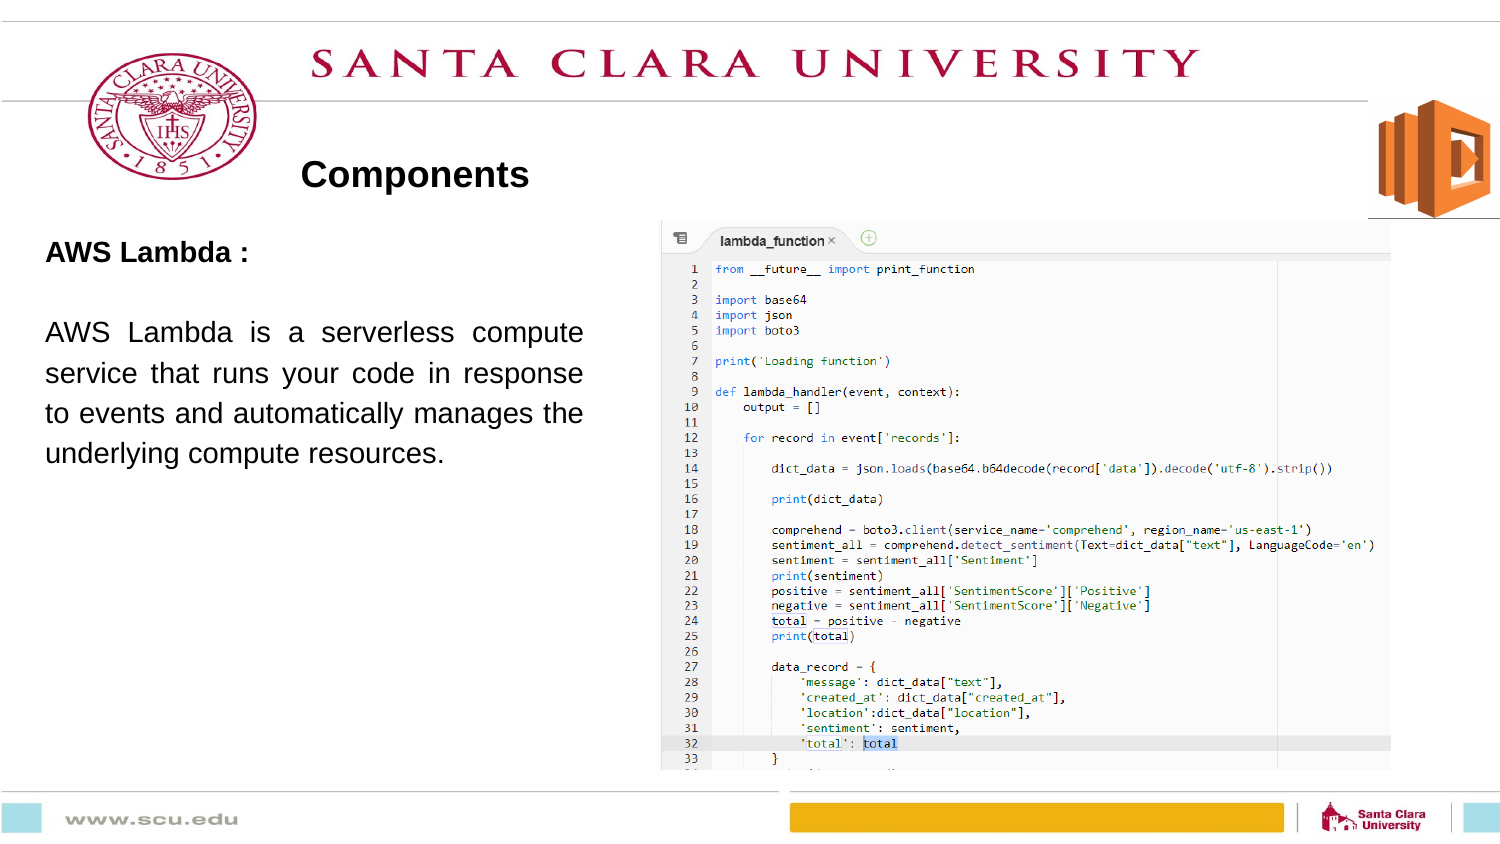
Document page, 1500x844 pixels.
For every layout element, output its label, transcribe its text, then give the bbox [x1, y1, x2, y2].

list AWS Lambda : AWS Lambda is a serverless compute service that runs your code in response to events and automatically manages the underlying compute resources. [29, 220, 600, 743]
picture [0, 0, 1500, 844]
title Components [285, 115, 1362, 203]
